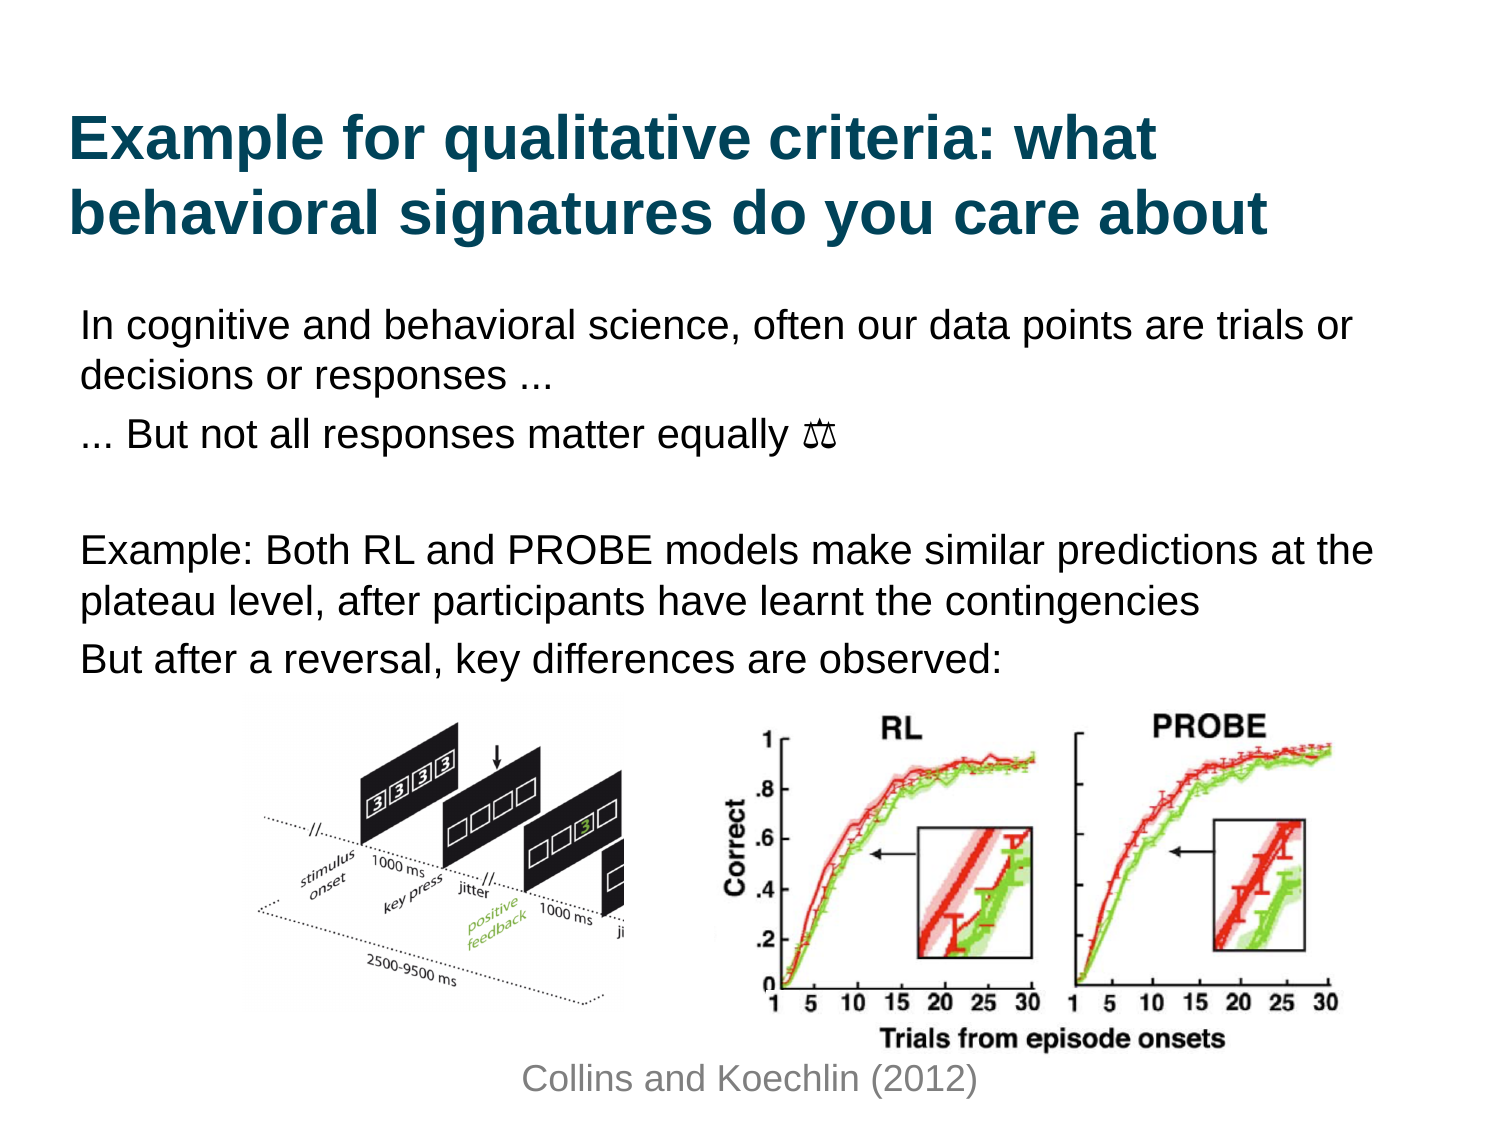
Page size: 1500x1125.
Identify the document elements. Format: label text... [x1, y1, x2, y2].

text_box Collins and Koechlin (2012) [0, 1046, 1500, 1107]
text_box Example for qualitative criteria: what behavioral signatures do you care about [54, 89, 1400, 303]
picture [714, 695, 1054, 1019]
picture [241, 692, 625, 1012]
picture [875, 1020, 1232, 1065]
text_box In cognitive and behavioral science, often our data points are trials or decisions or responses ... ... But not all responses matter equally ⚖️ Example: Both RL and PROBE models make similar predictions at the plateau level, after participants have learnt the contingencies But after a reversal, key differences are observed: [65, 290, 1447, 700]
picture [1056, 699, 1345, 1019]
